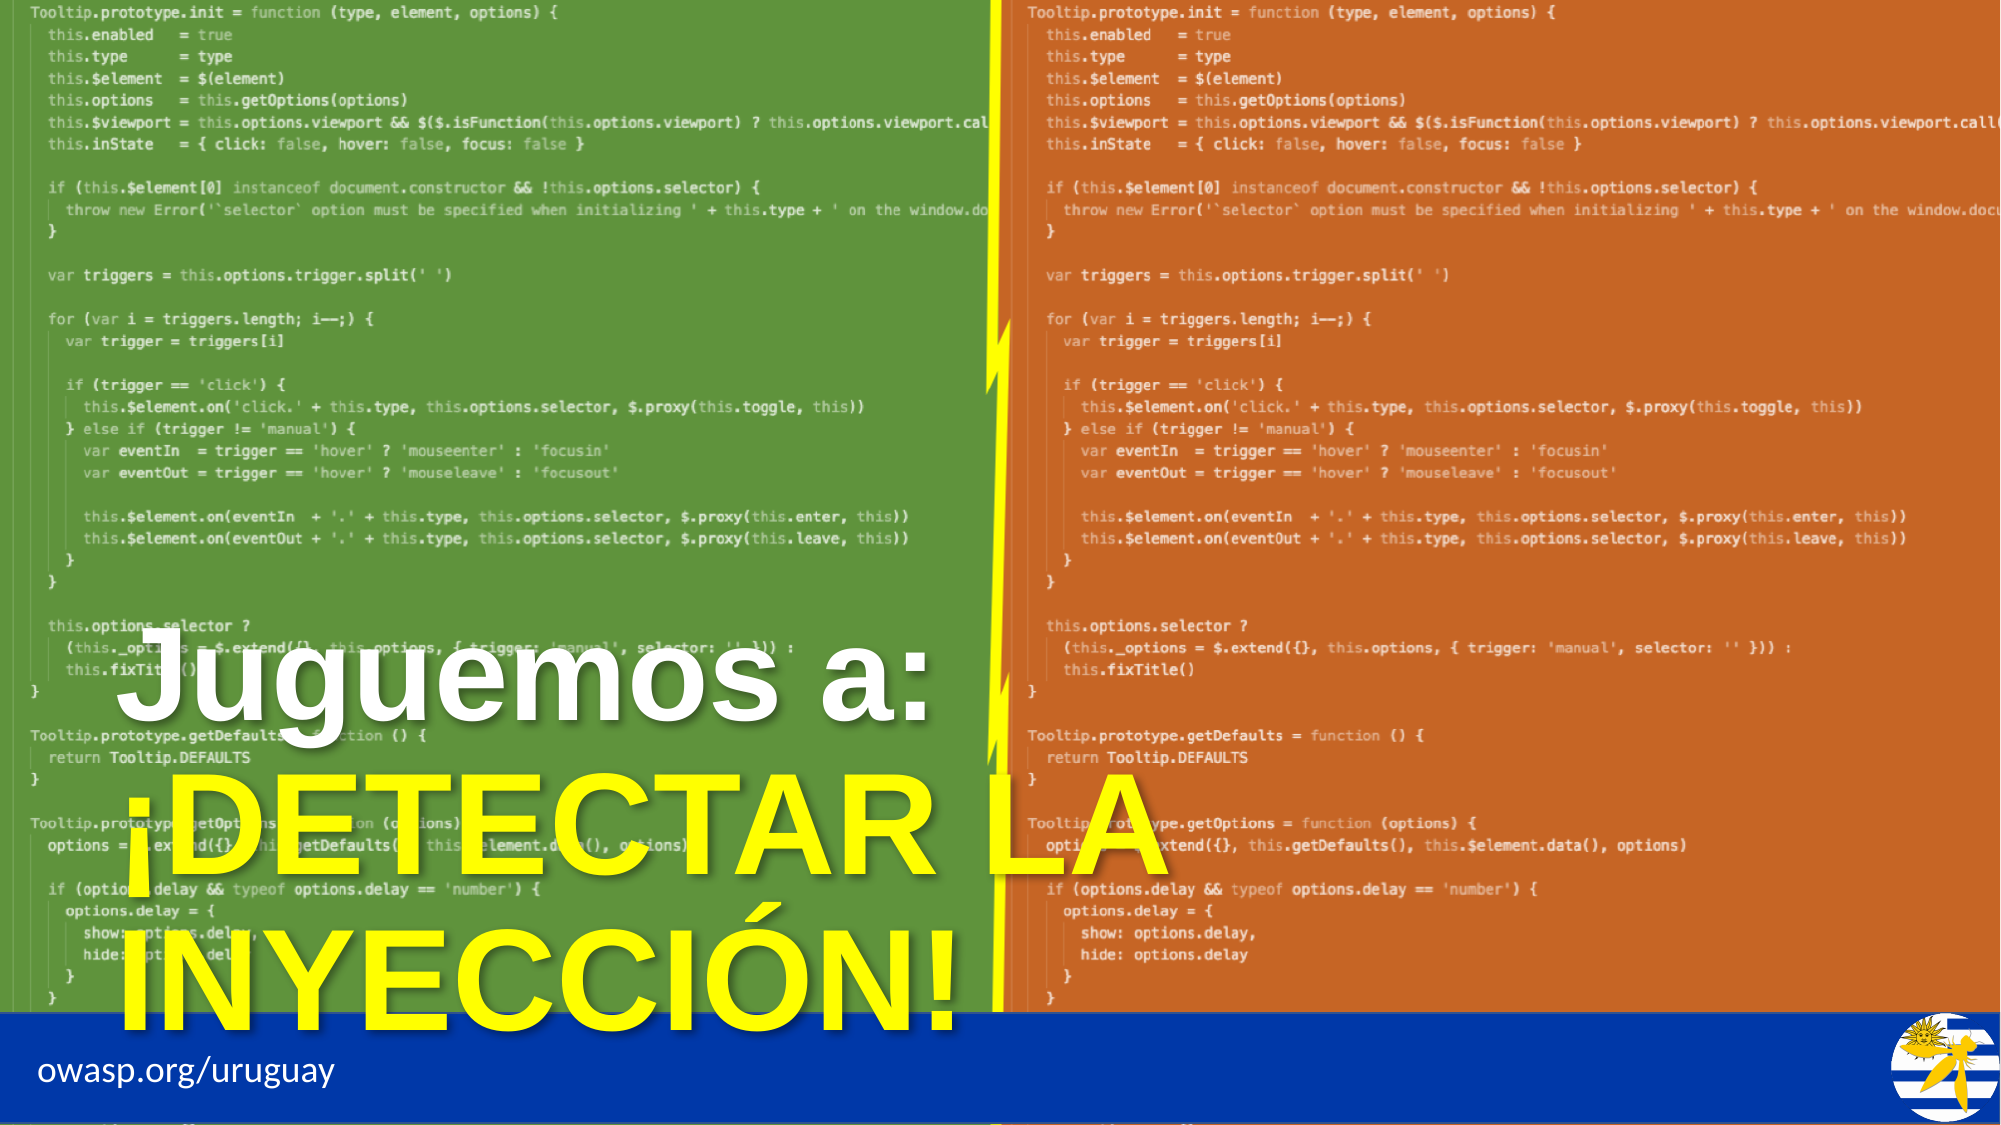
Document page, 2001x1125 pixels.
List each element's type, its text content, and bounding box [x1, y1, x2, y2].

text_box Juguemos a: ¡DETECTAR LA INYECCIÓN! [100, 598, 1496, 1071]
picture [0, 0, 2001, 1012]
picture [1891, 1013, 2000, 1122]
